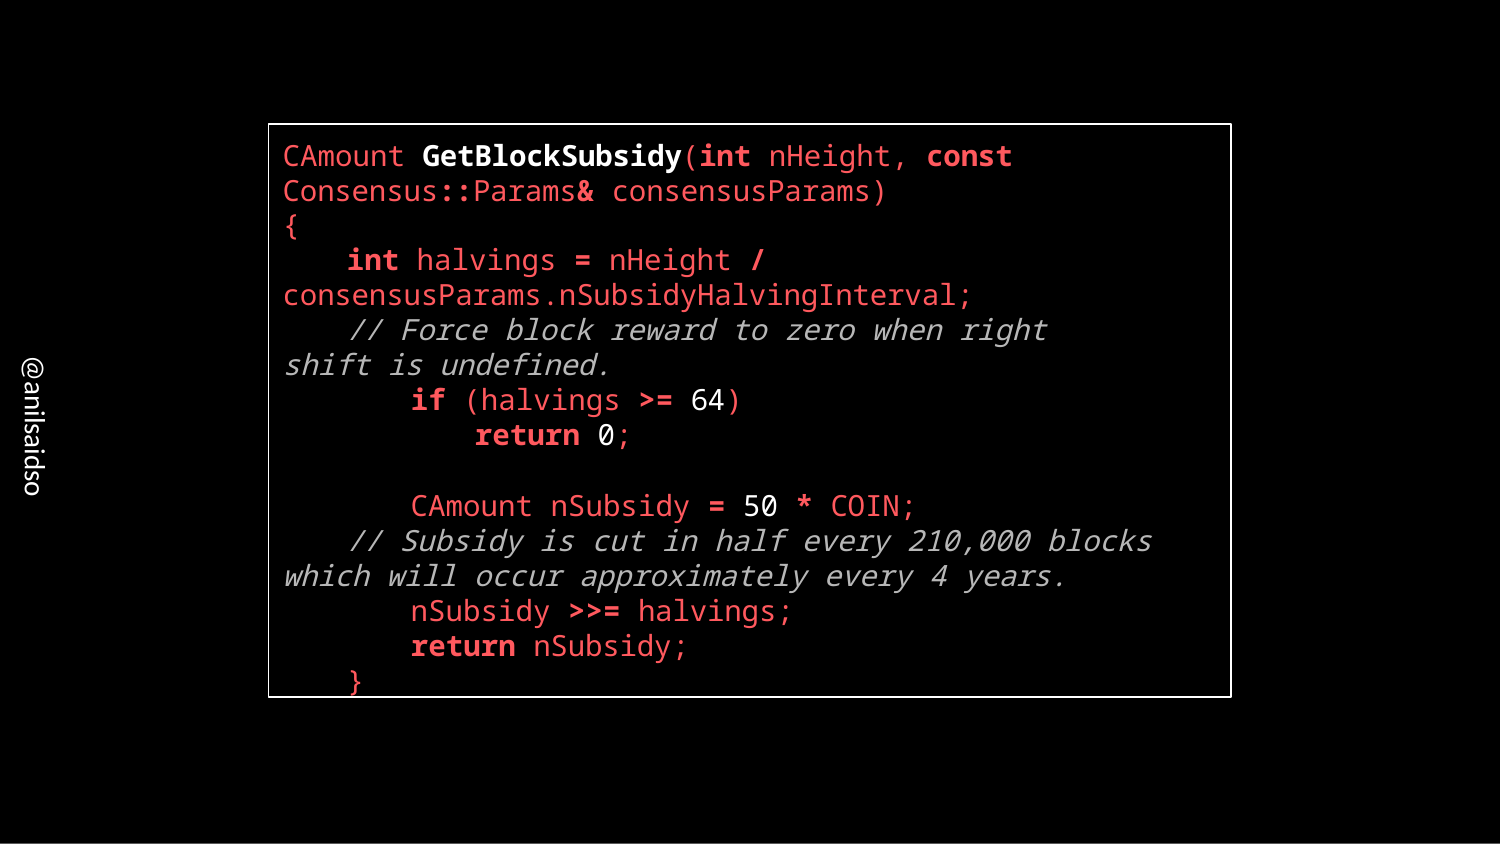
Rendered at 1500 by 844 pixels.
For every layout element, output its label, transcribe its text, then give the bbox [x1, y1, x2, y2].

text_box CAmount GetBlockSubsidy(int nHeight, const Consensus::Params& consensusParams) { int halvings = nHeight / consensusParams.nSubsidyHalvingInterval; // Force block reward to zero when right shift is undefined. if (halvings >= 64) return 0; CAmount nSubsidy = 50 * COIN; // Subsidy is cut in half every 210,000 blocks which will occur approximately every 4 years. nSubsidy >>= halvings; return nSubsidy; } [268, 123, 1232, 697]
text_box @anilsaidso [13, 352, 54, 504]
